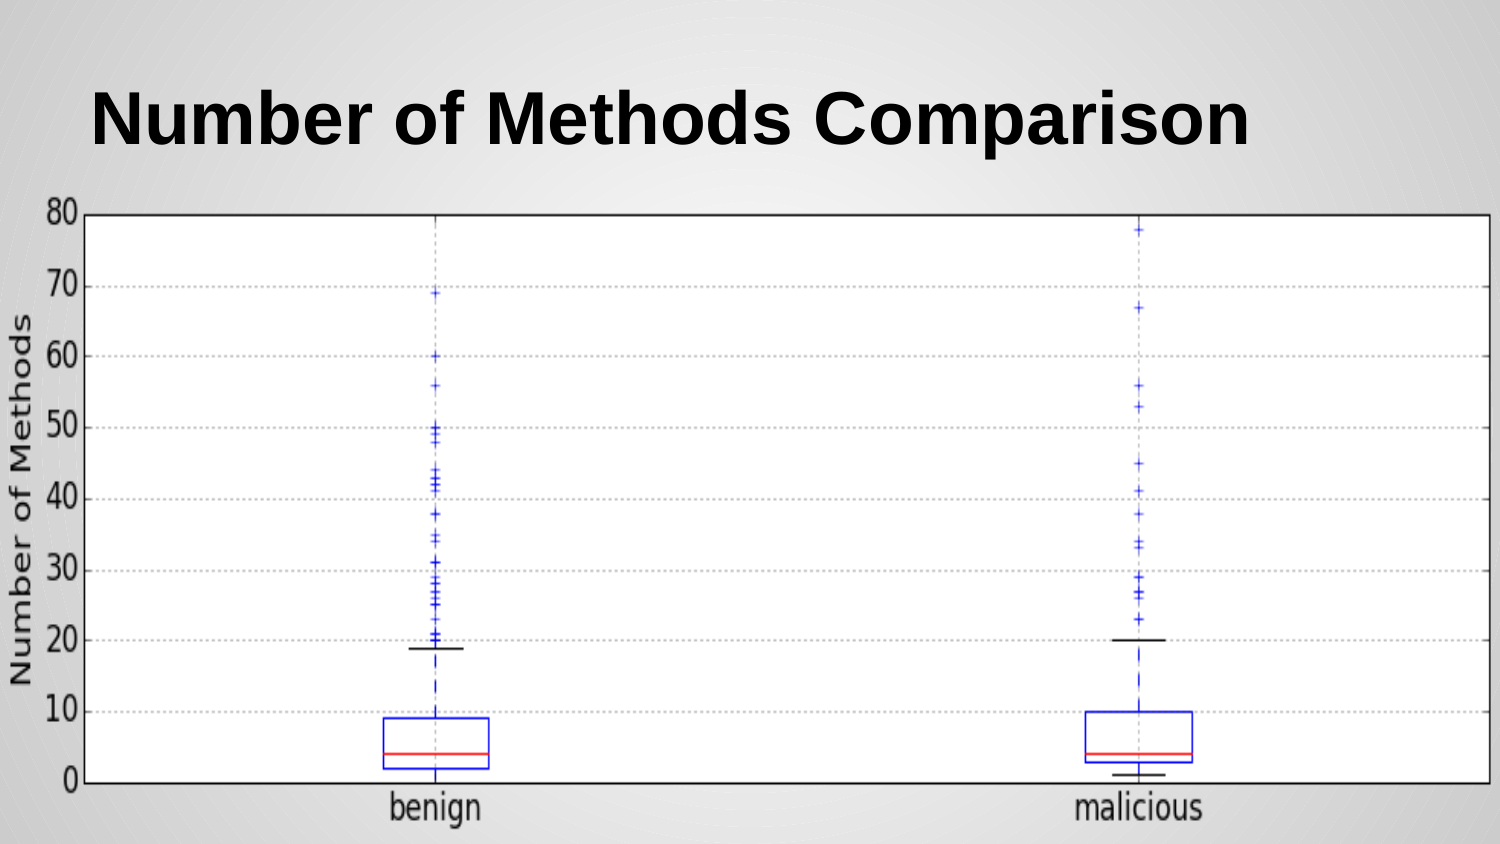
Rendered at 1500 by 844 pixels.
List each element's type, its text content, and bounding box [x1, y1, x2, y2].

title Number of Methods Comparison [75, 33, 1425, 175]
picture [0, 180, 1500, 844]
